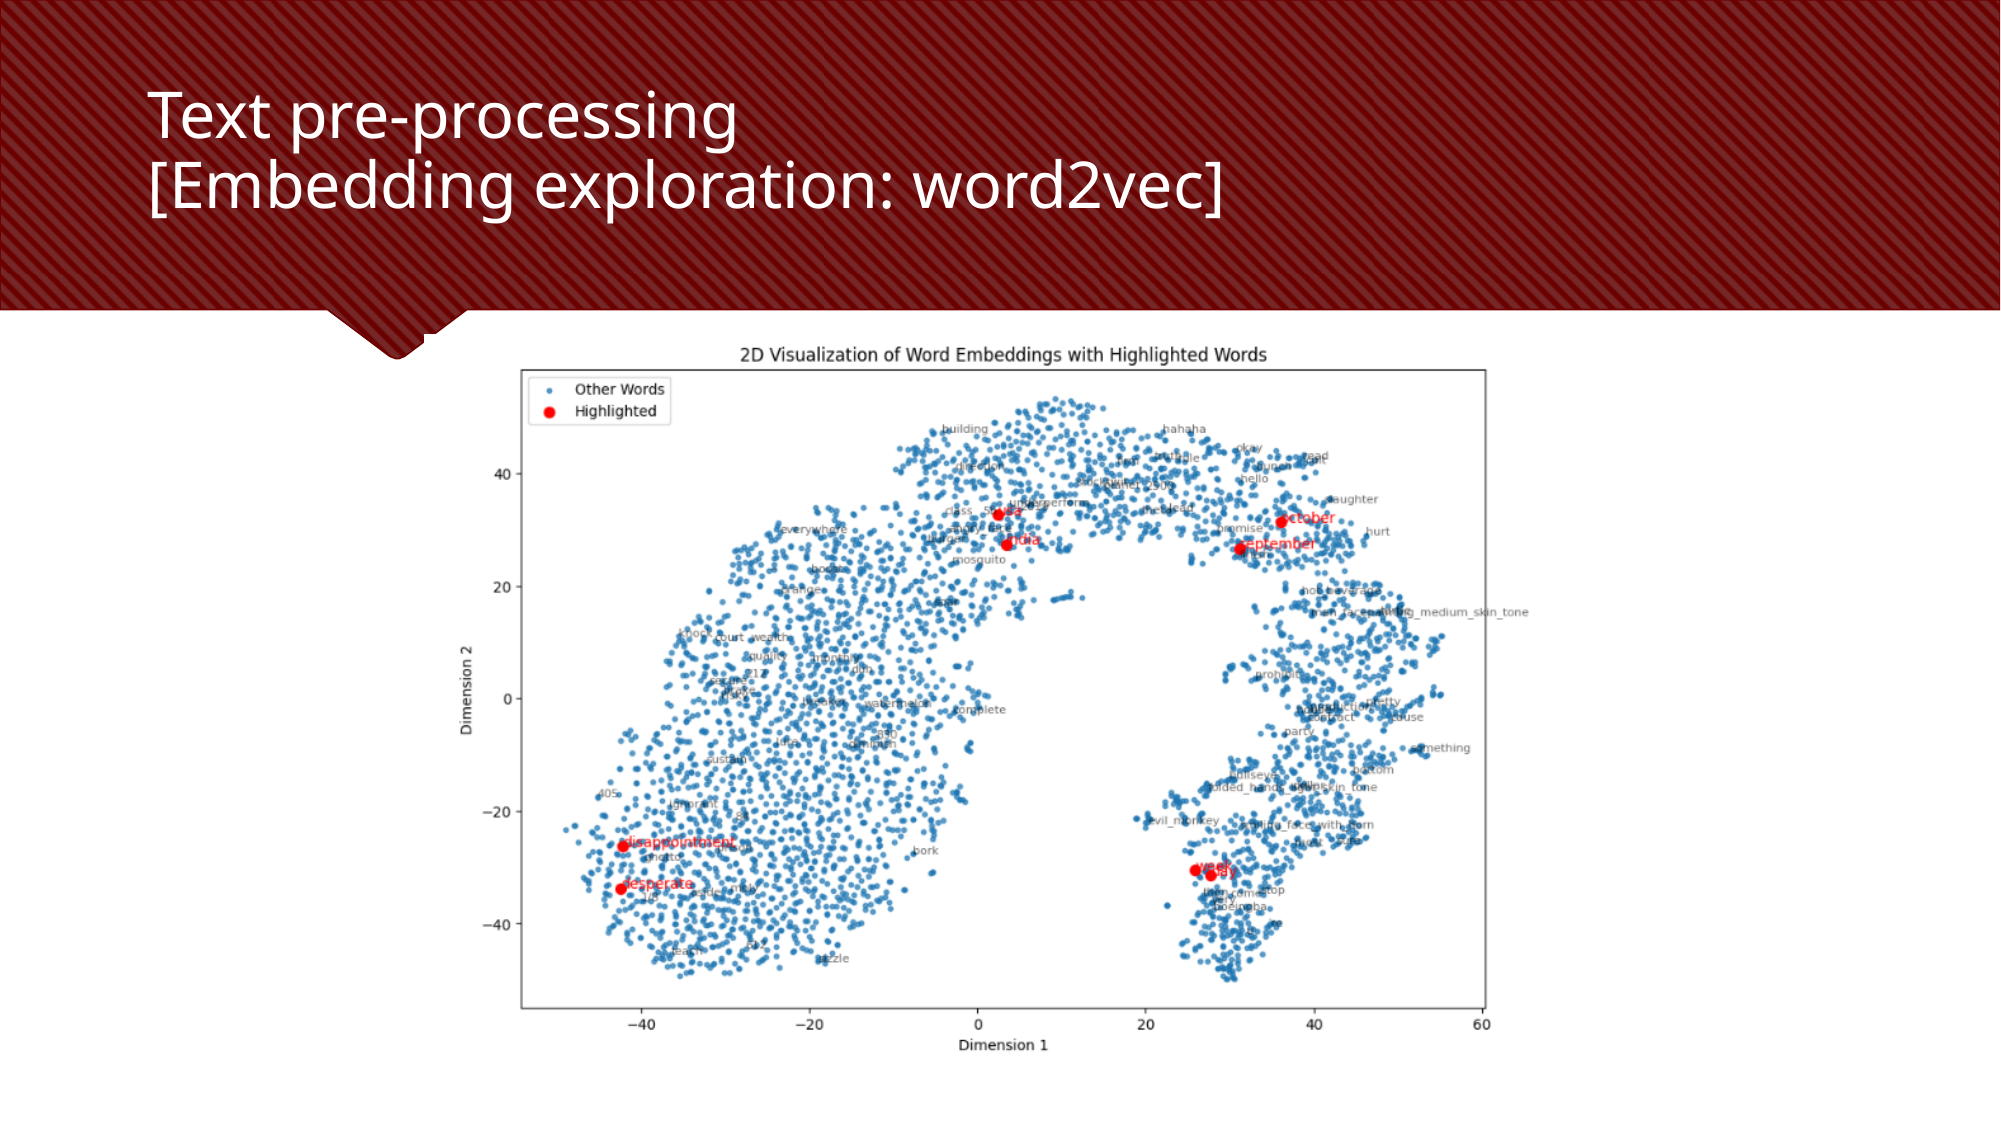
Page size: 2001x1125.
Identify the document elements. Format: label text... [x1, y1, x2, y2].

picture [1, 1, 1999, 1073]
title Text pre-processing [Embedding exploration: word2vec] [132, 73, 1868, 233]
